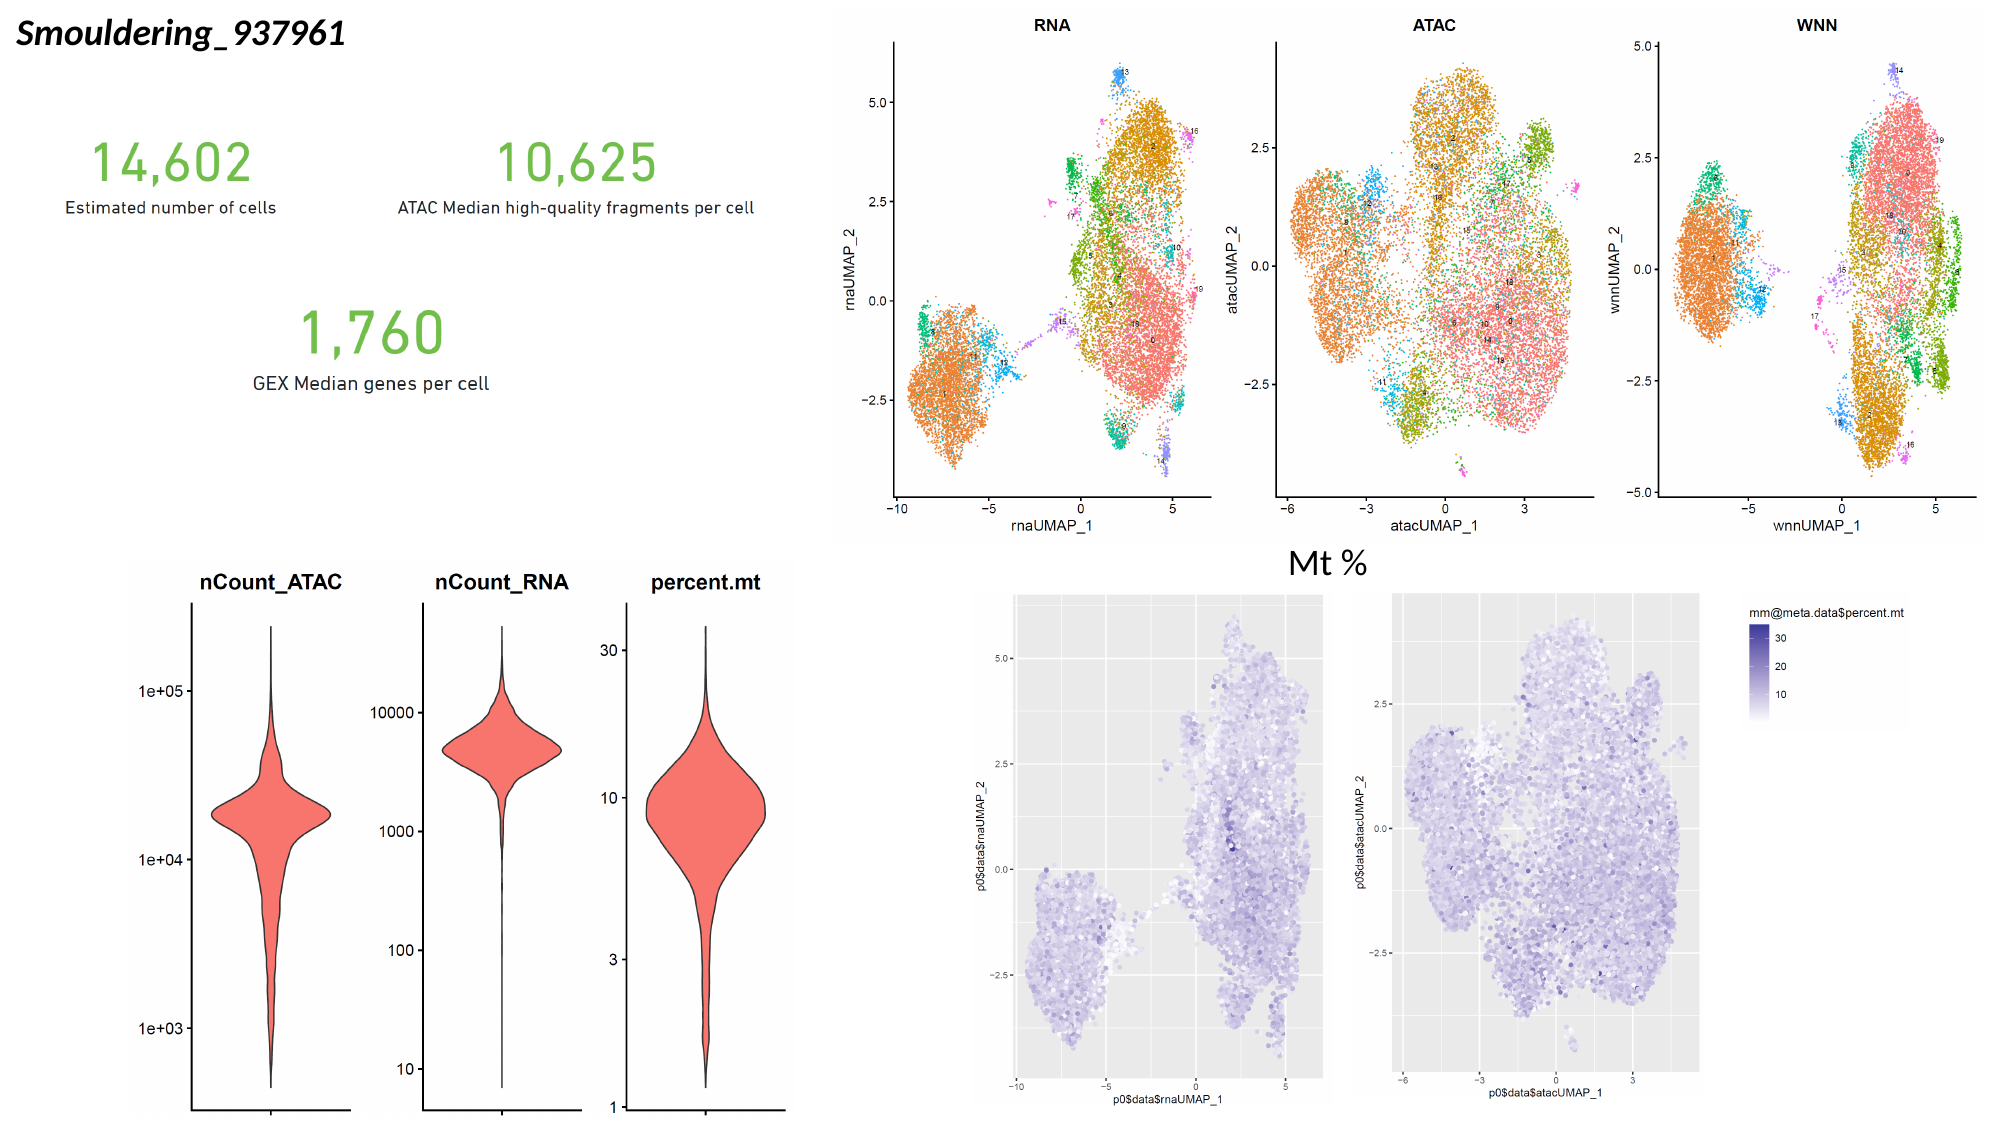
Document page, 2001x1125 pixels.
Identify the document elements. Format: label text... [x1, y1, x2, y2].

picture [1742, 591, 1910, 731]
picture [1351, 591, 1705, 1099]
picture [233, 275, 514, 422]
picture [831, 7, 1985, 544]
picture [37, 118, 768, 233]
text_box Smouldering_937961 [1, 0, 630, 60]
picture [126, 560, 796, 1117]
text_box Mt % [1273, 544, 1455, 591]
picture [974, 591, 1333, 1106]
